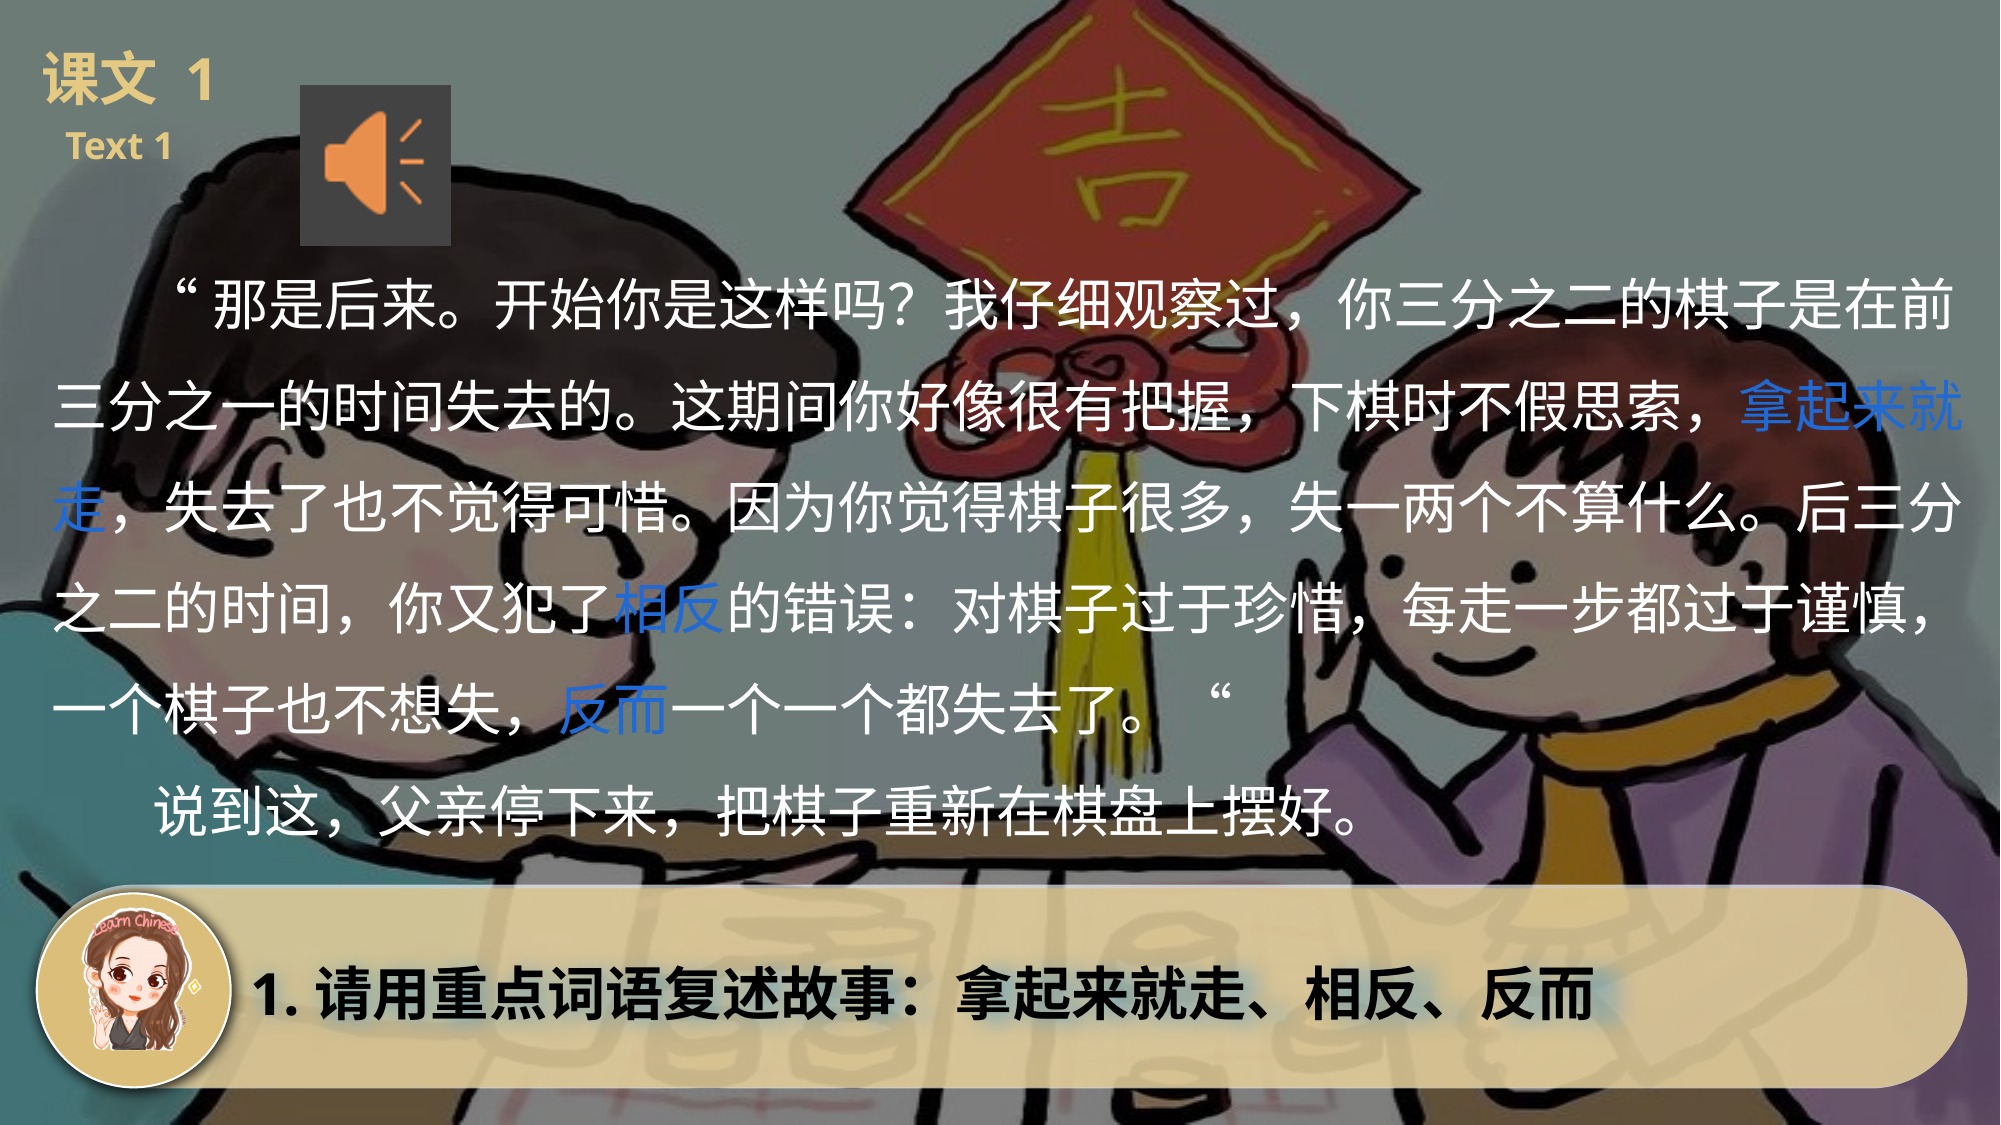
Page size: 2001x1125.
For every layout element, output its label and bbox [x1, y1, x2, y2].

picture [0, 0, 2000, 1125]
text_box [36, 888, 233, 1088]
